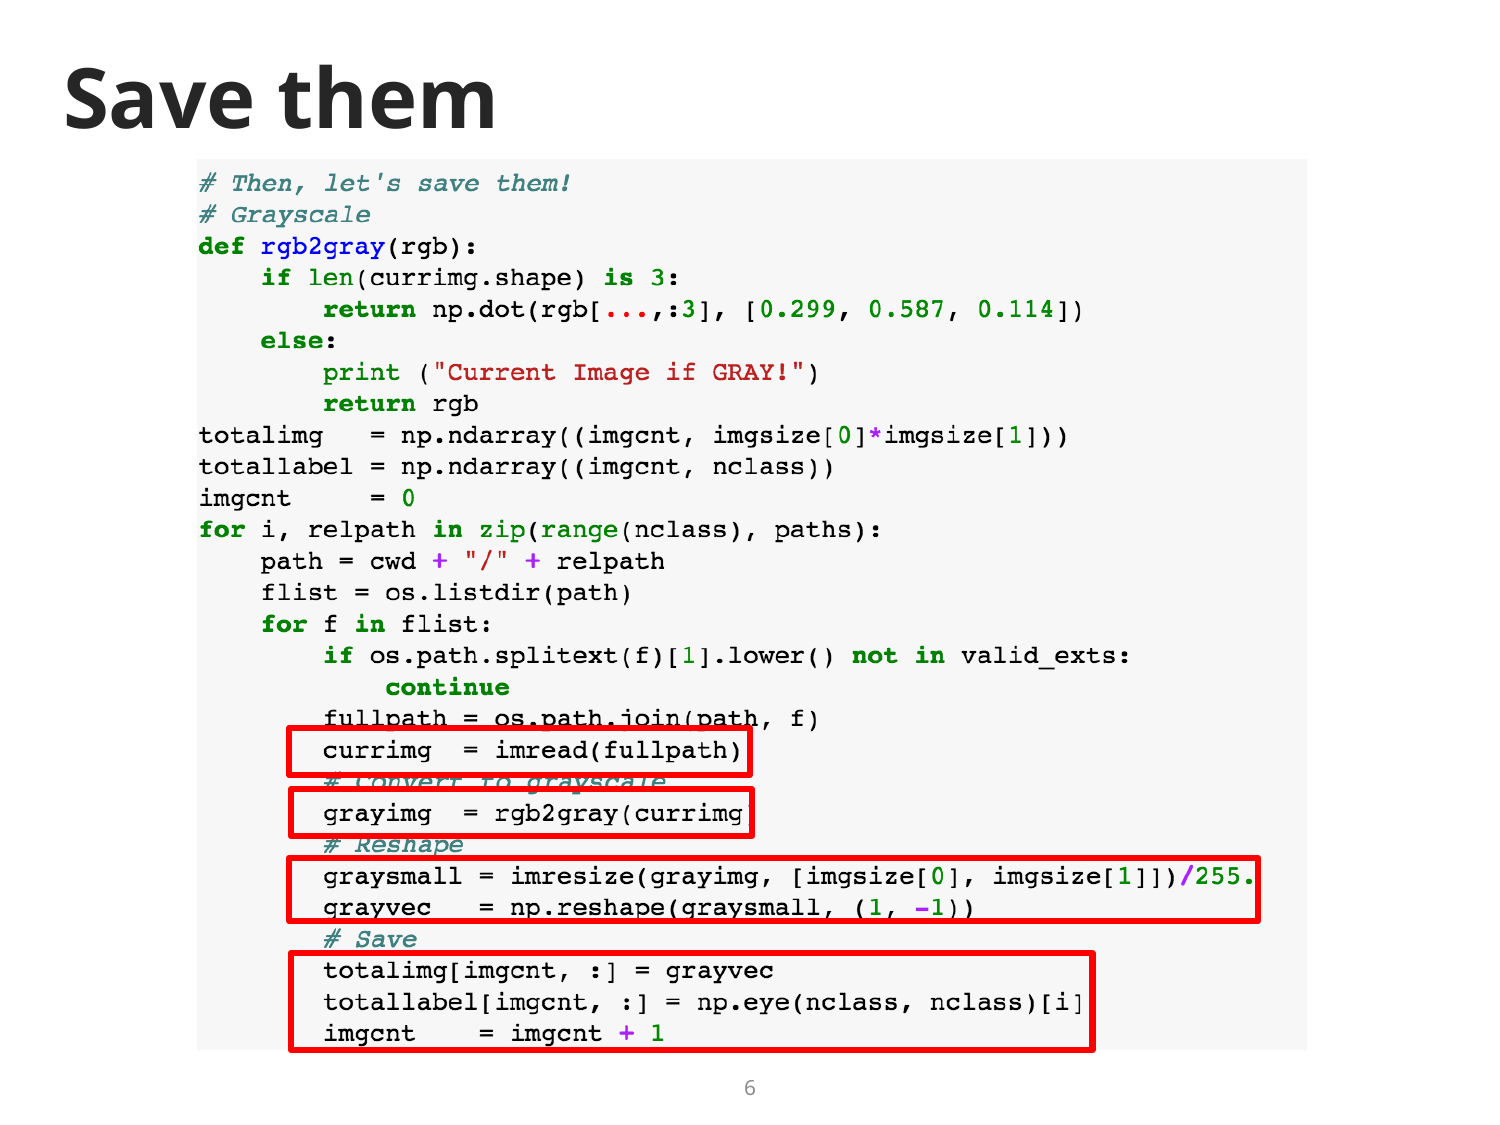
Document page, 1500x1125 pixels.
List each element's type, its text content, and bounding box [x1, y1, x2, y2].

picture [196, 158, 1307, 1051]
title Save them [48, 41, 1456, 149]
slide_number 6 [575, 1060, 925, 1119]
